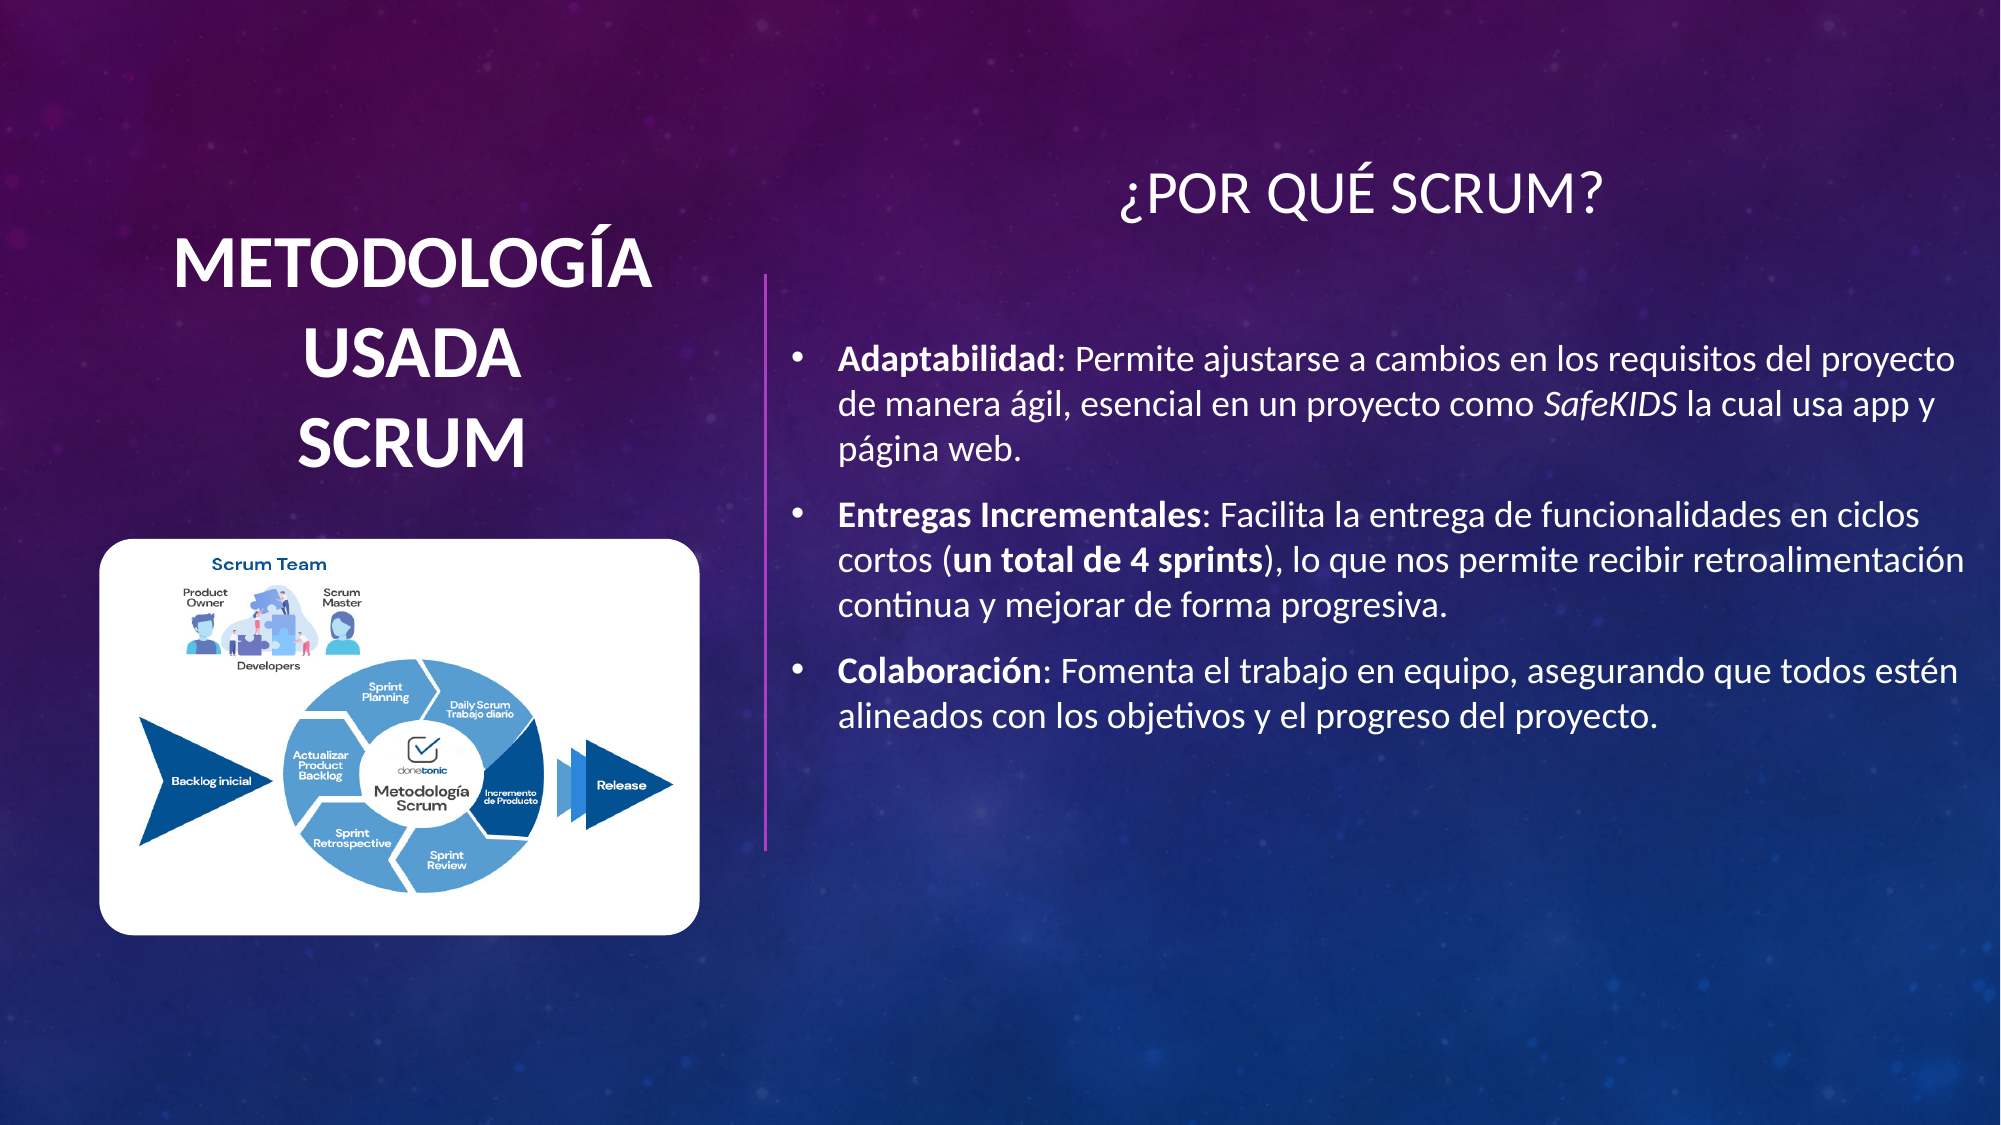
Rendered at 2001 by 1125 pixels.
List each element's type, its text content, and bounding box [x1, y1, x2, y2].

text_box ¿POR QUÉ SCRUM? [1027, 143, 1622, 234]
title METODOLOGÍA USADA SCRUM [112, 99, 713, 596]
text_box [0, 0, 2000, 1125]
picture [99, 538, 700, 936]
list Adaptabilidad: Permite ajustarse a cambios en los requisitos del proyecto de manera ágil, esencial en un proyecto como SafeKIDS la cual usa app y página web. Entregas Incrementales: Facilita la entrega de funcionalidades en ciclos cortos (un total de 4 sprints), lo que nos permite recibir retroalimentación continua y mejorar de forma progresiva. Colaboración: Fomenta el trabajo en equipo, asegurando que todos estén alineados con los objetivos y el progreso del proyecto. [776, 326, 1990, 799]
